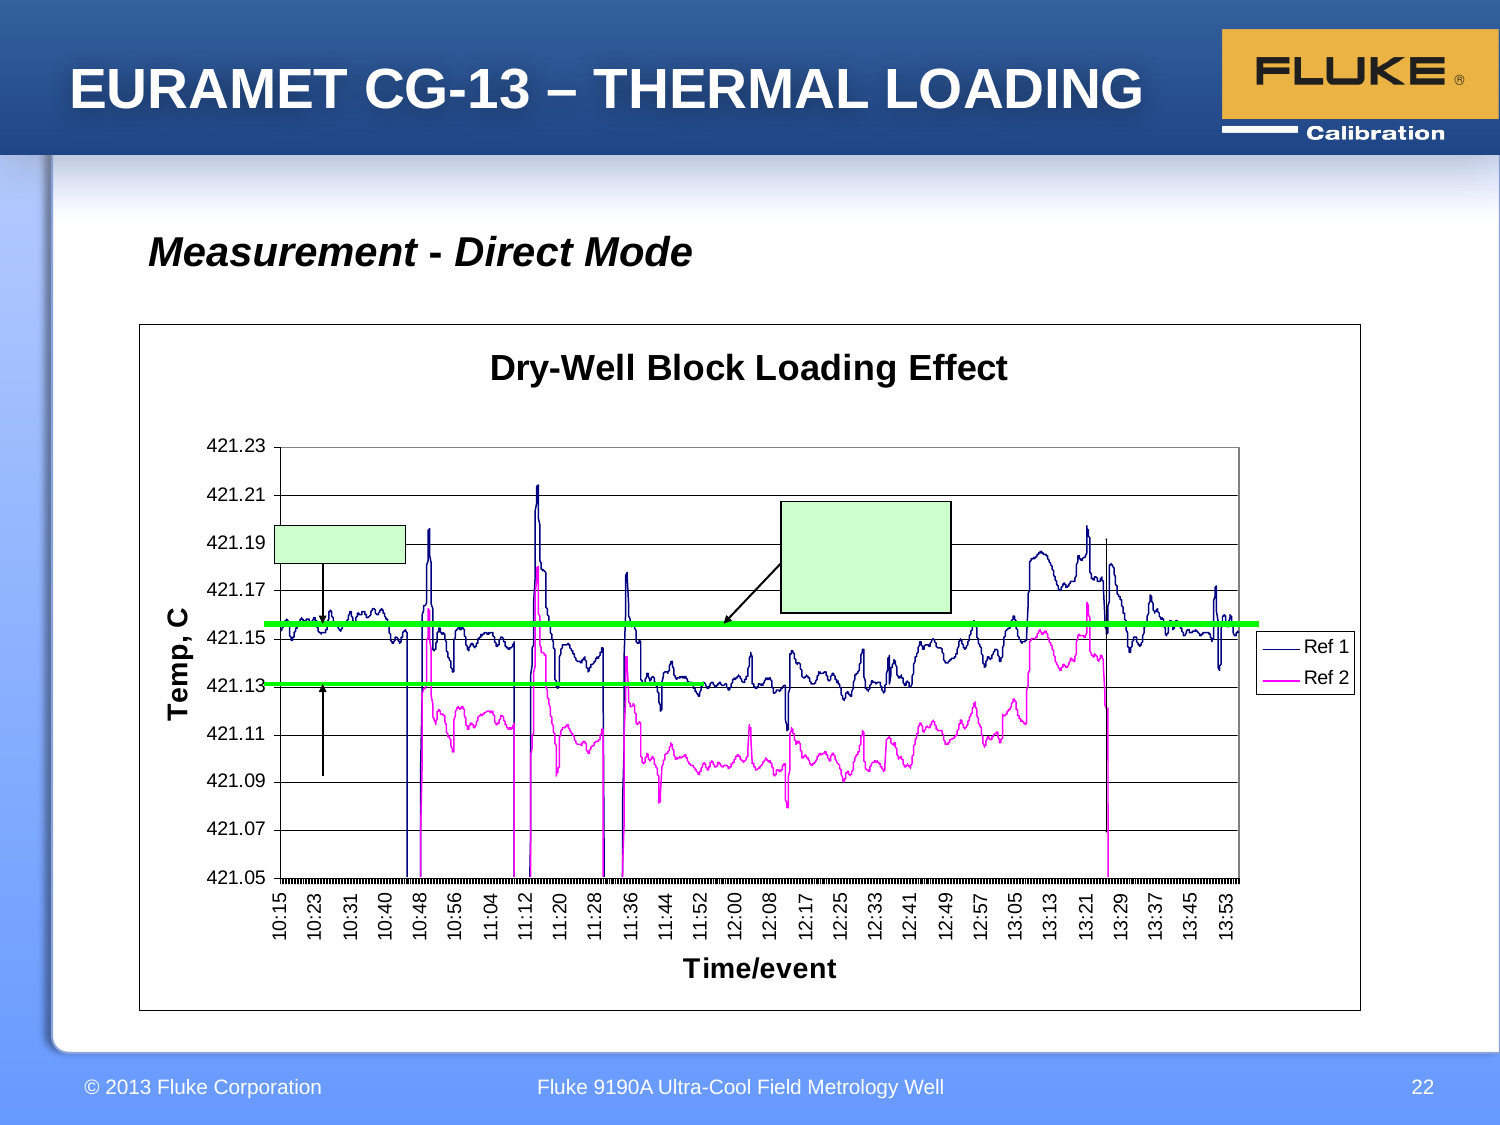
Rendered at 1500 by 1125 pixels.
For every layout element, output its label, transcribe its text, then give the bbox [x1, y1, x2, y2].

picture [131, 315, 1369, 1018]
text_box Measurement - Direct Mode [133, 217, 720, 282]
picture [1222, 27, 1500, 140]
title EURAMET cg-13 – Thermal Loading [54, 37, 1217, 128]
